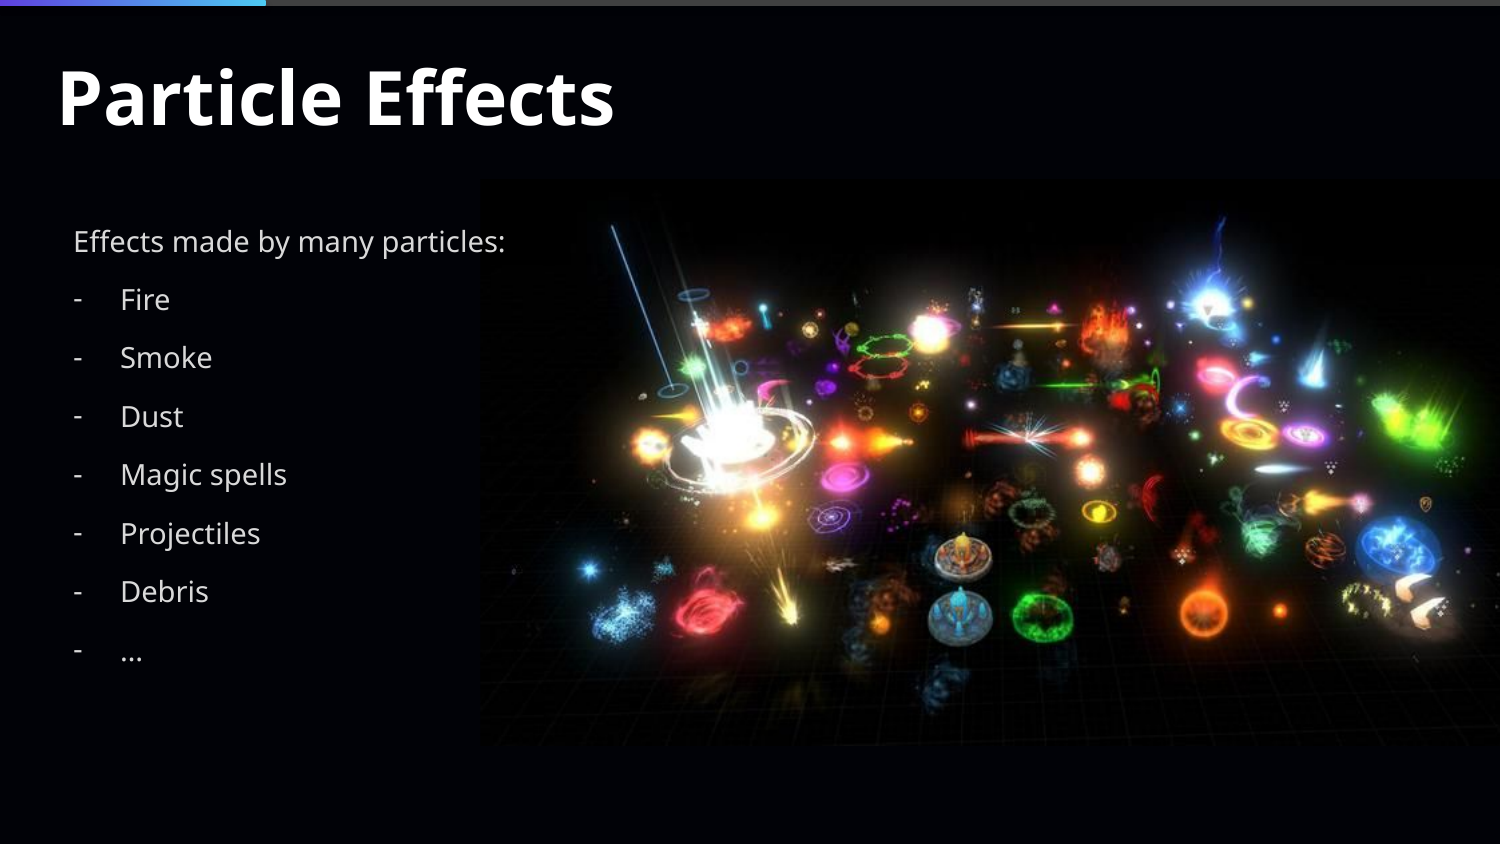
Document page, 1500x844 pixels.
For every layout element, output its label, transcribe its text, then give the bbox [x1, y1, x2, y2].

text_box [0, 0, 266, 7]
text_box [267, 0, 1500, 7]
subtitle Effects made by many particles: Fire Smoke Dust Magic spells Projectiles Debris … [58, 197, 538, 809]
text_box Particle Effects [41, 43, 1005, 180]
picture [480, 179, 1500, 747]
